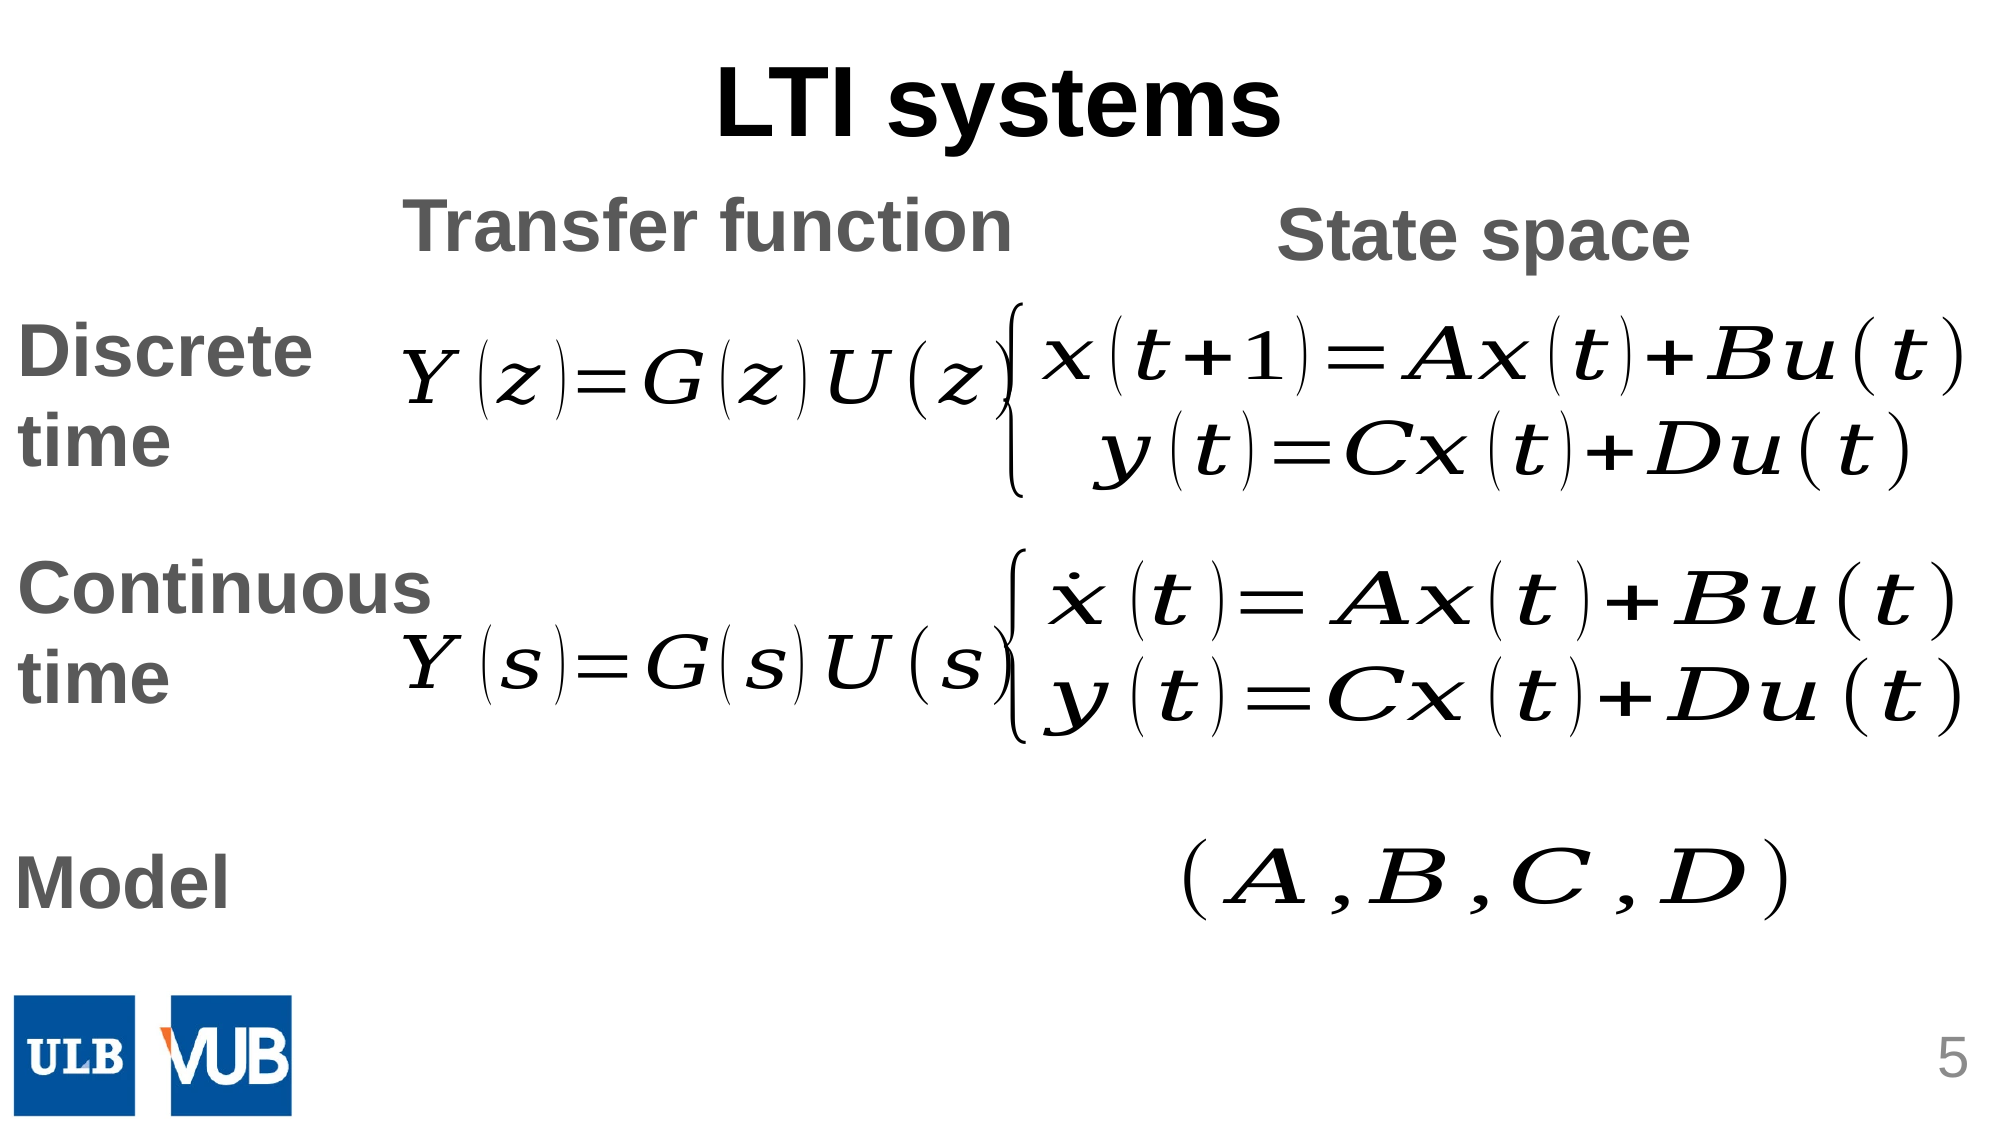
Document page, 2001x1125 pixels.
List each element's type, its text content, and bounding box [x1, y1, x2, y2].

picture [10, 991, 295, 1121]
text_box Transfer function [387, 169, 1030, 274]
text_box State space [1261, 177, 1708, 283]
text_box Discrete time [2, 293, 368, 489]
text_box Model [0, 825, 457, 931]
text_box Continuous time [2, 530, 460, 726]
text_box LTI systems [68, 40, 1932, 178]
slide_number 5 [1827, 995, 1986, 1112]
